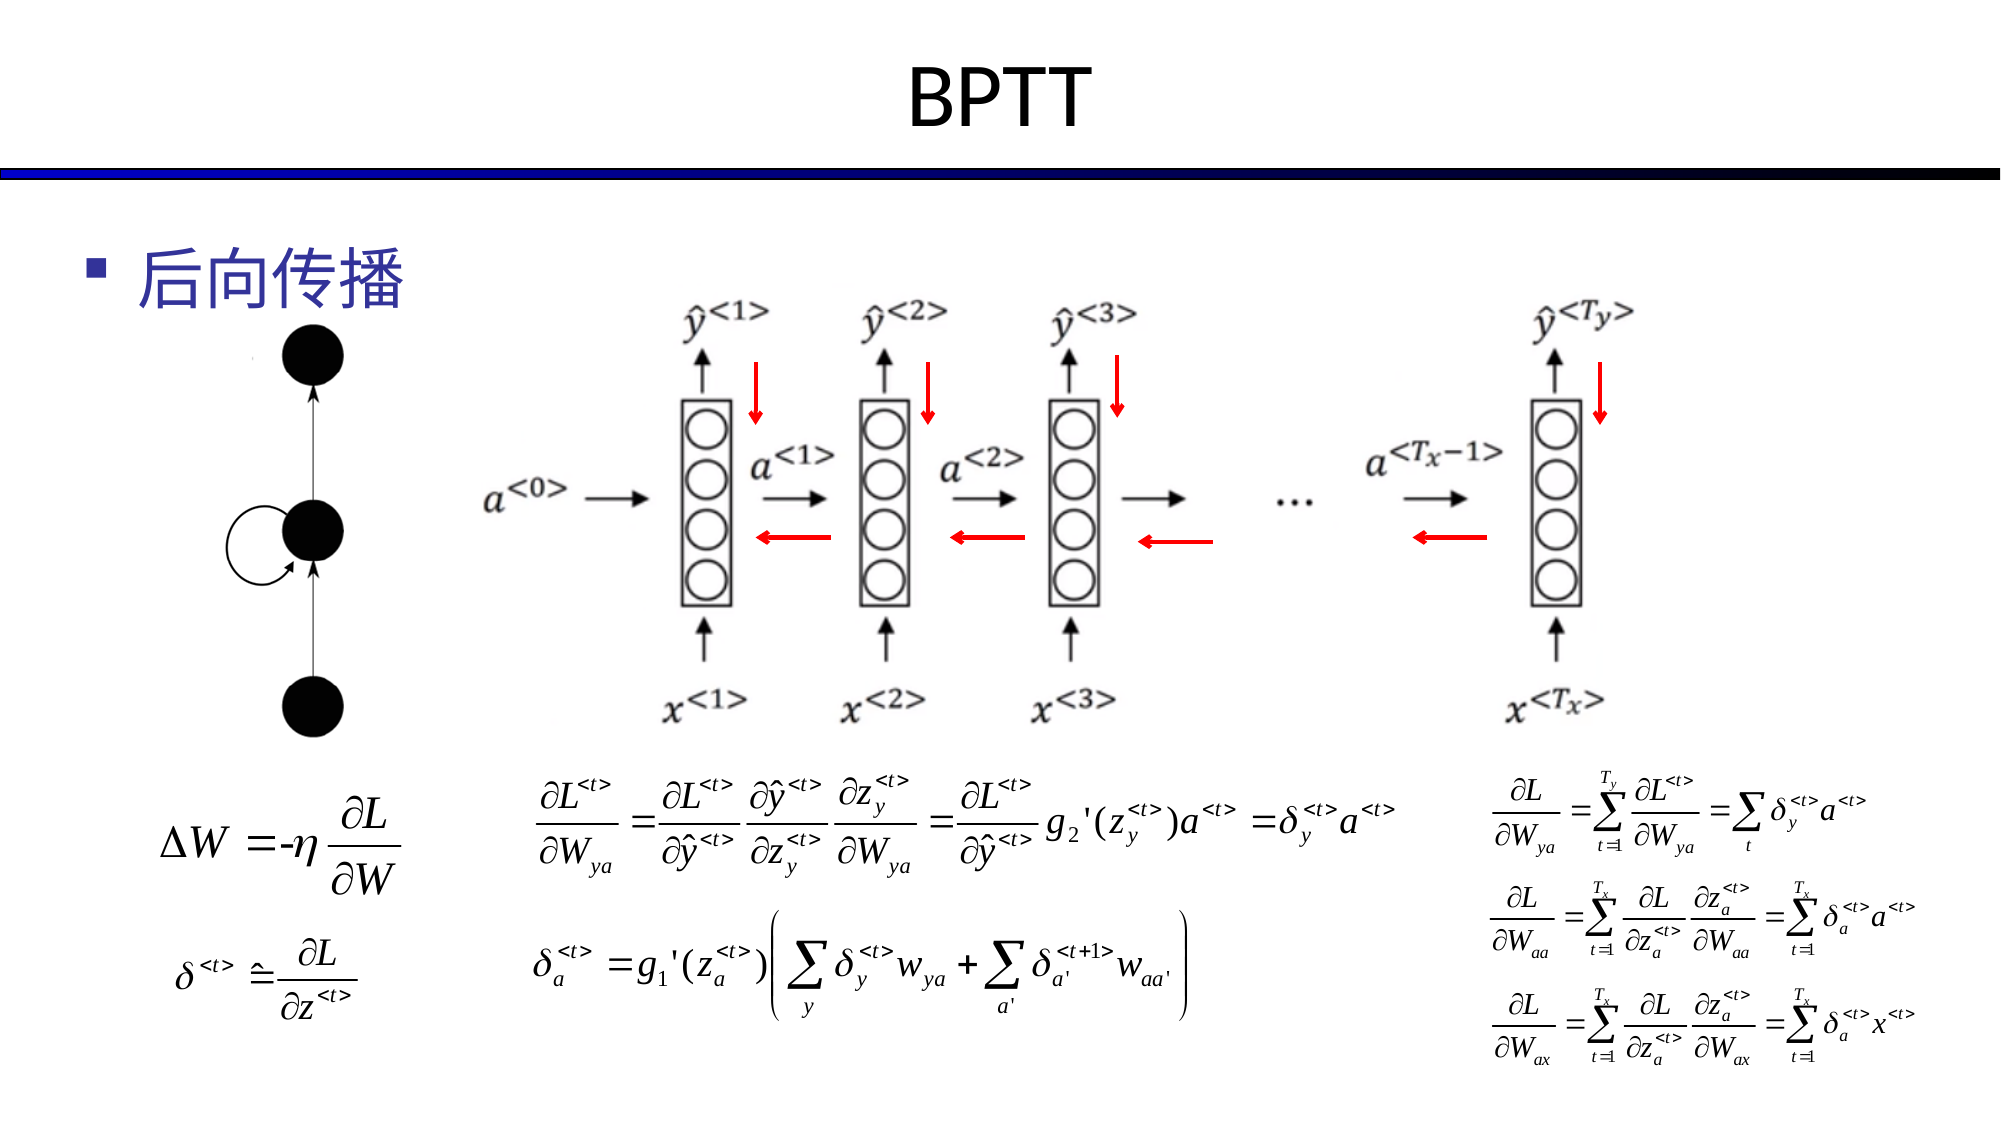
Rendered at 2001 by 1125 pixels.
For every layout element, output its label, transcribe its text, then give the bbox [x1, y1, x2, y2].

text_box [526, 904, 1201, 1029]
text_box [152, 783, 409, 905]
title BPTT [0, 0, 2000, 184]
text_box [1485, 873, 1925, 965]
list 后向传播 [66, 228, 1934, 1006]
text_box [529, 762, 1402, 885]
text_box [169, 927, 364, 1029]
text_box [1487, 762, 1875, 864]
picture [481, 283, 1648, 748]
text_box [1487, 980, 1923, 1072]
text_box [215, 310, 380, 748]
